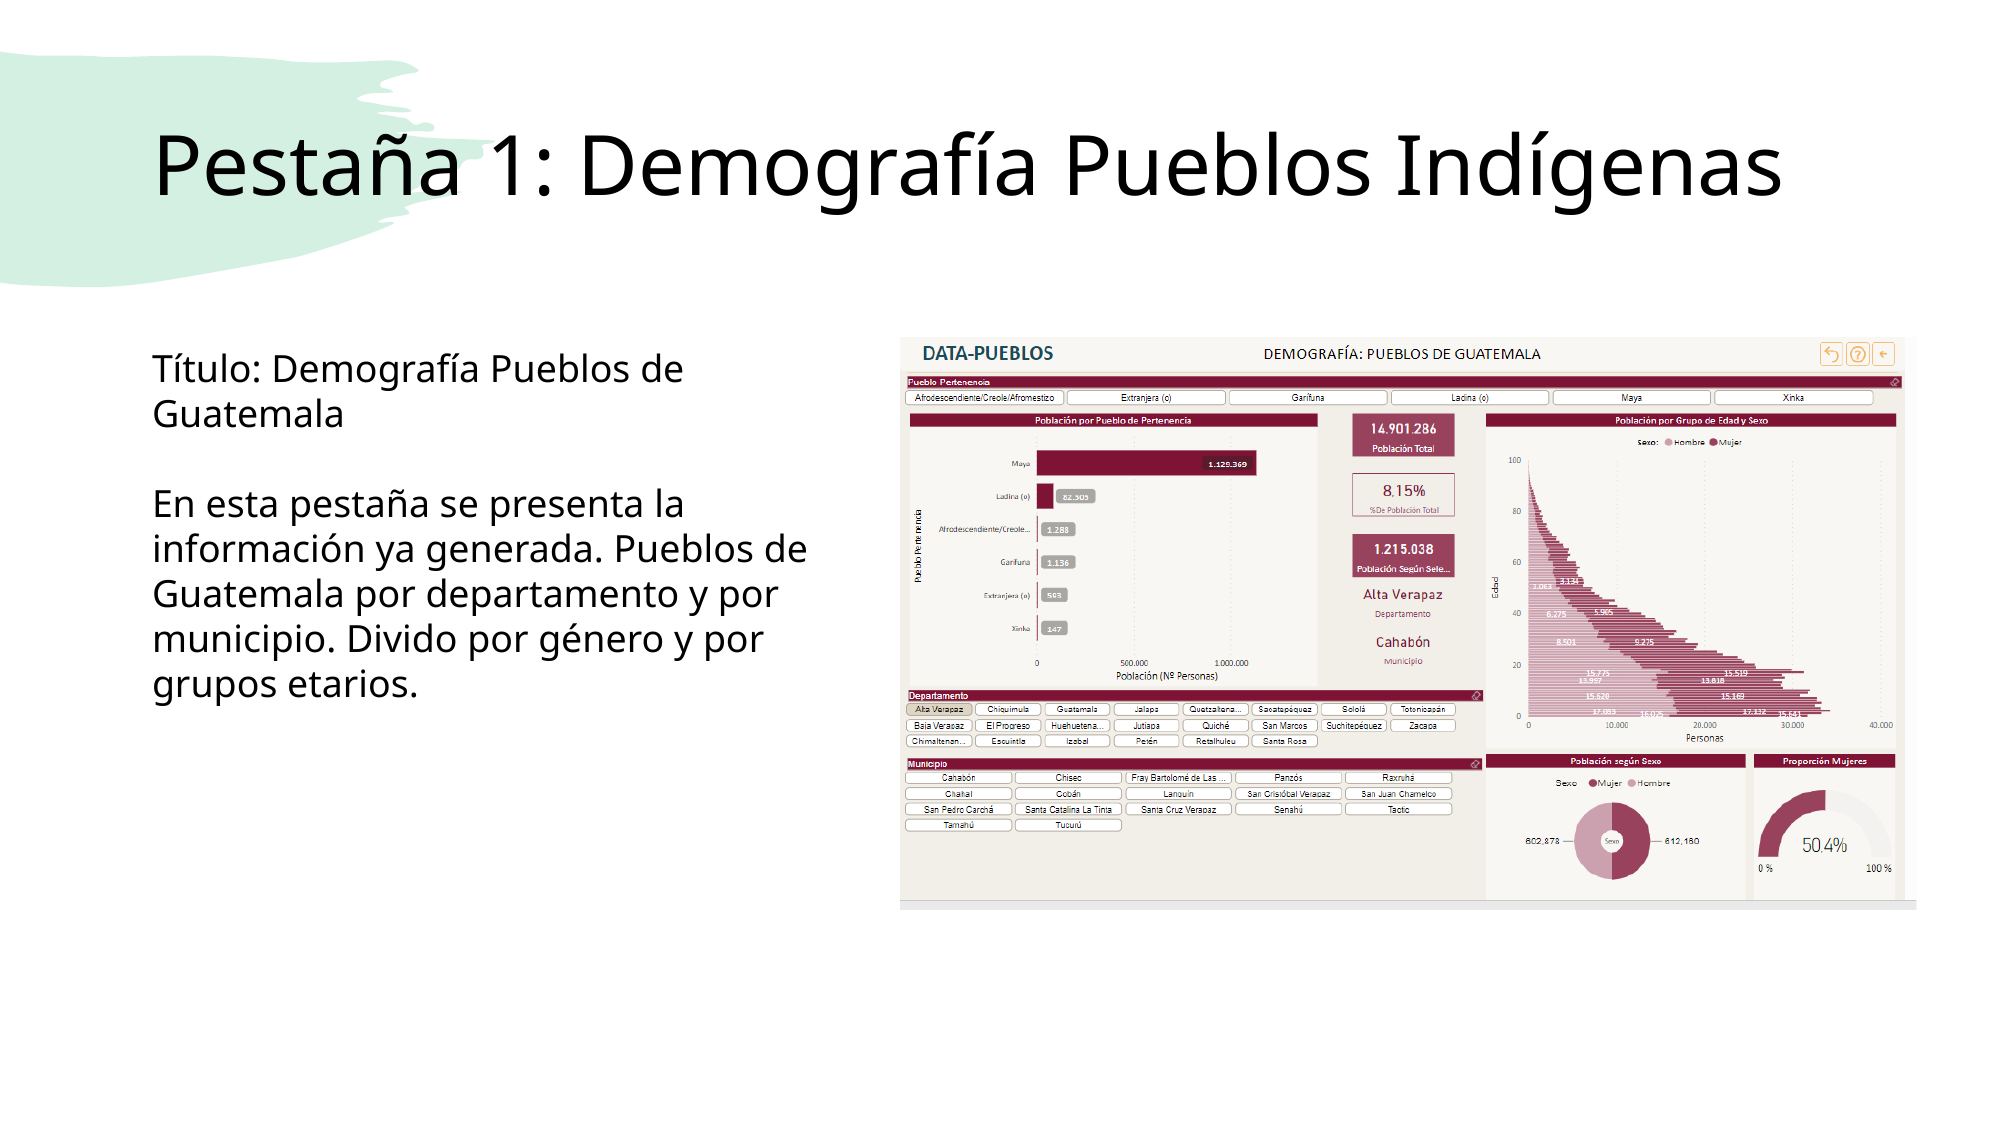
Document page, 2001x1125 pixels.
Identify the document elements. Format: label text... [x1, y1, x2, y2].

title Pestaña 1: Demografía Pueblos Indígenas [137, 59, 1863, 278]
text_box Título: Demografía Pueblos de Guatemala En esta pestaña se presenta la información ya generada. Pueblos de Guatemala por departamento y por municipio. Divido por género y por grupos etarios. [137, 337, 899, 758]
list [899, 337, 1917, 910]
